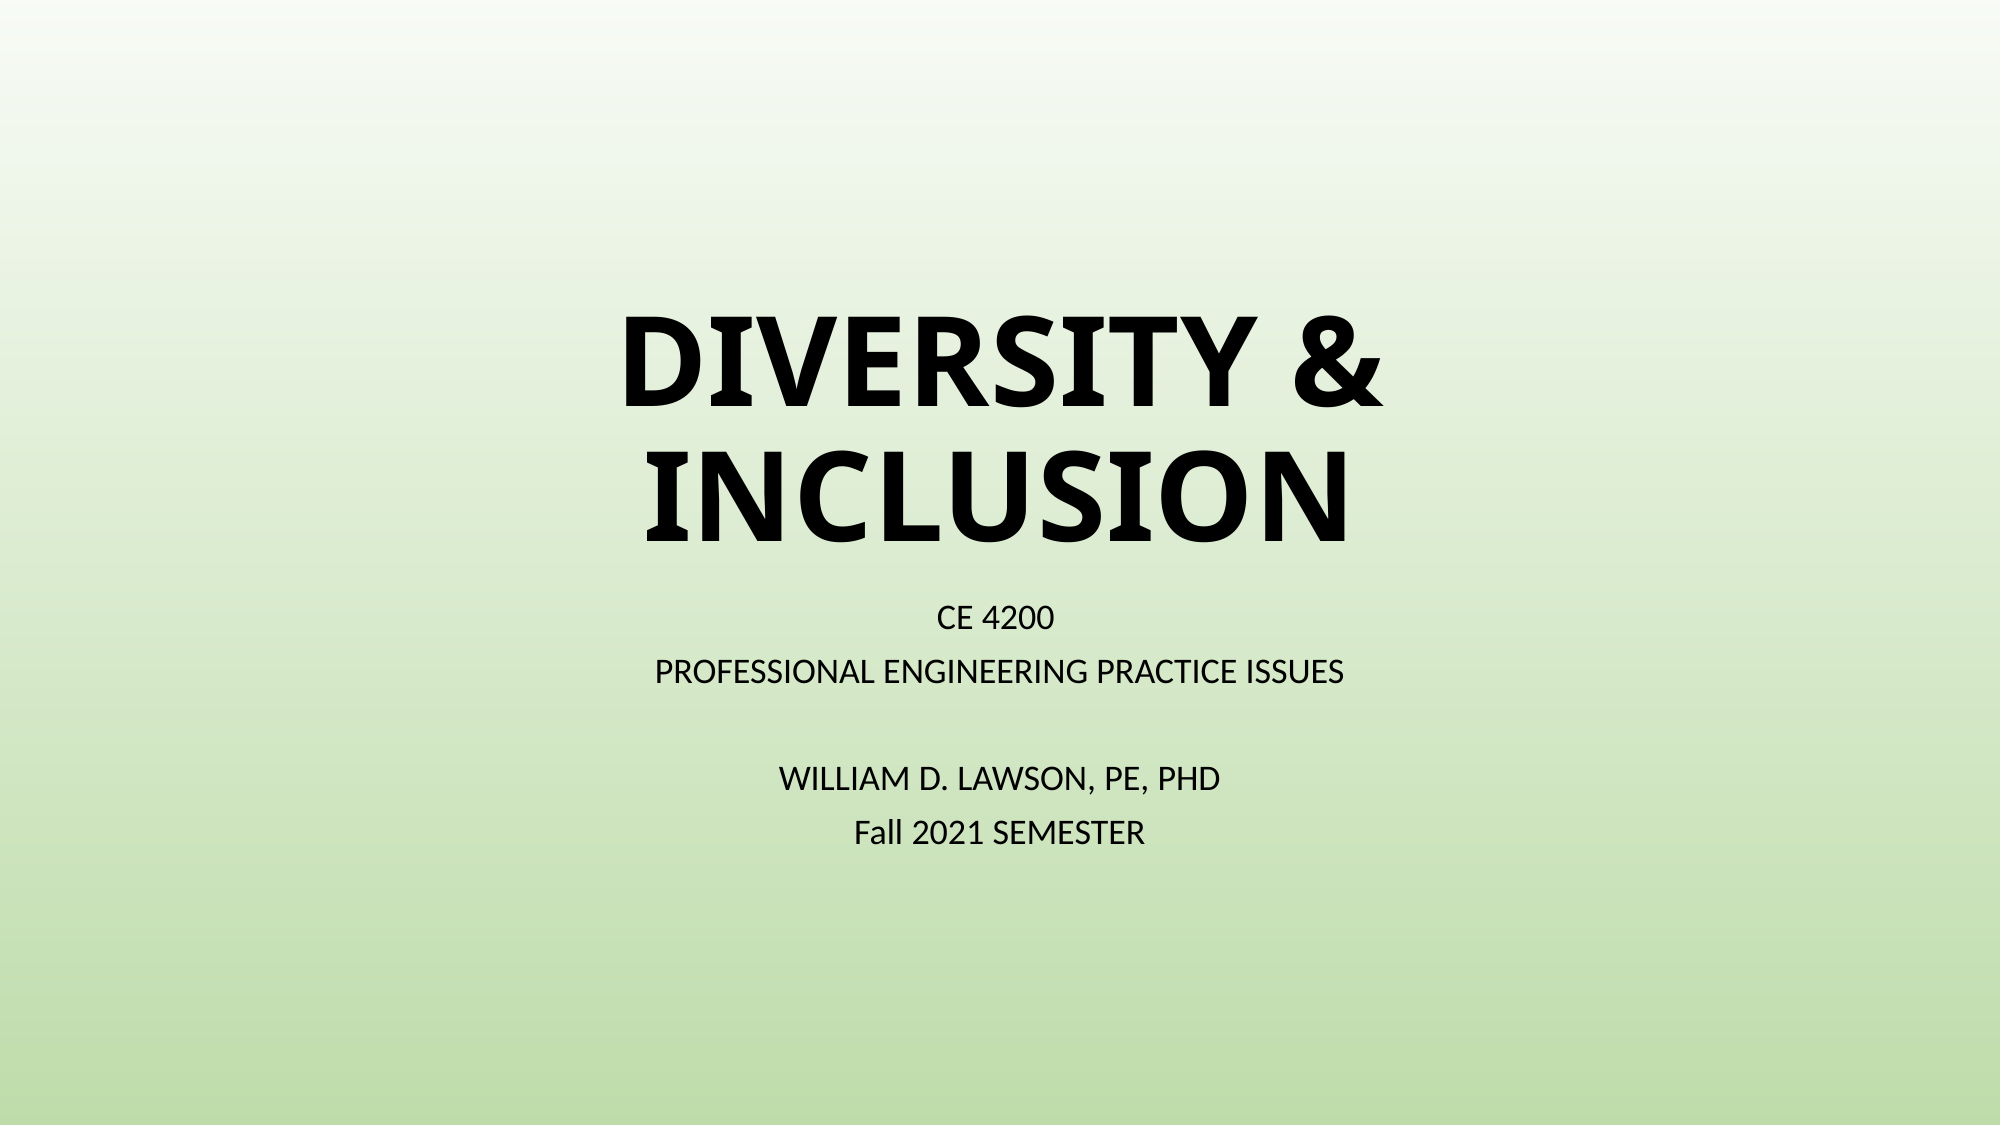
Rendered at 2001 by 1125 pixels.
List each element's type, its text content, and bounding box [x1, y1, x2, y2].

subtitle CE 4200 PROFESSIONAL ENGINEERING PRACTICE ISSUES WILLIAM D. LAWSON, PE, PHD Fall 2021 SEMESTER [249, 590, 1750, 863]
title DIVERSITY & INCLUSION [249, 184, 1750, 576]
